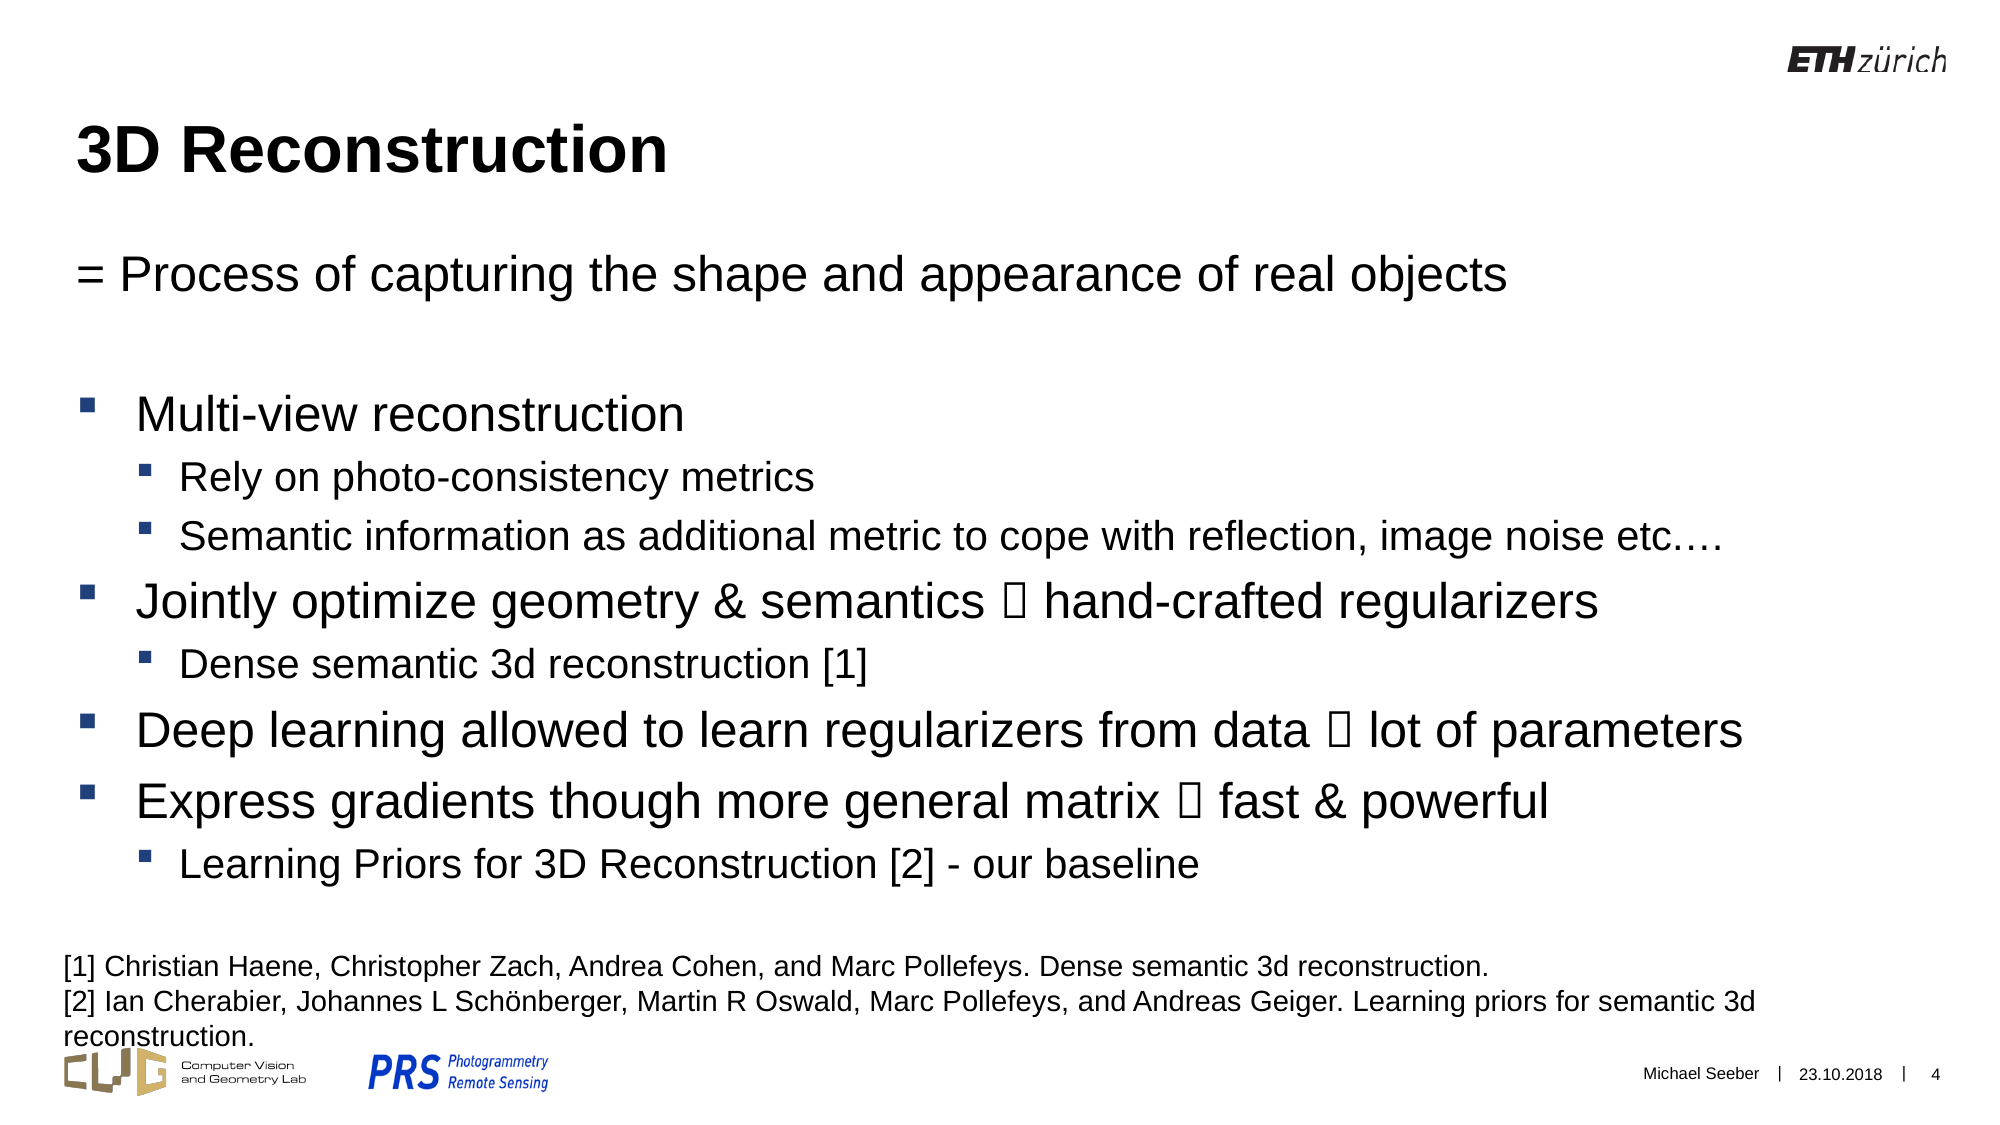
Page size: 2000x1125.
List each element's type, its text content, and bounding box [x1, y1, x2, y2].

text_box [1] Christian Haene, Christopher Zach, Andrea Cohen, and Marc Pollefeys. Dense semantic 3d reconstruction. [2] Ian Cherabier, Johannes L Schönberger, Martin R Oswald, Marc Pollefeys, and Andreas Geiger. Learning priors for semantic 3d reconstruction. [48, 940, 1963, 1060]
picture [362, 1060, 553, 1098]
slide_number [1790, 1060, 1892, 1112]
title 3D Reconstruction [53, 97, 1946, 190]
picture [52, 1060, 324, 1106]
slide_number 4 [1906, 1034, 1966, 1112]
footer Michael Seeber [999, 1060, 1760, 1111]
list = Process of capturing the shape and appearance of real objects Multi-view reconstruction Rely on photo-consistency metrics Semantic information as additional metric to cope with reflection, image noise etc.… Jointly optimize geometry & semantics  hand-crafted regularizers Dense semantic 3d reconstruction [1] Deep learning allowed to learn regularizers from data  lot of parameters Express gradients though more general matrix  fast & powerful Learning Priors for 3D Reconstruction [2] - our baseline [53, 241, 1946, 888]
